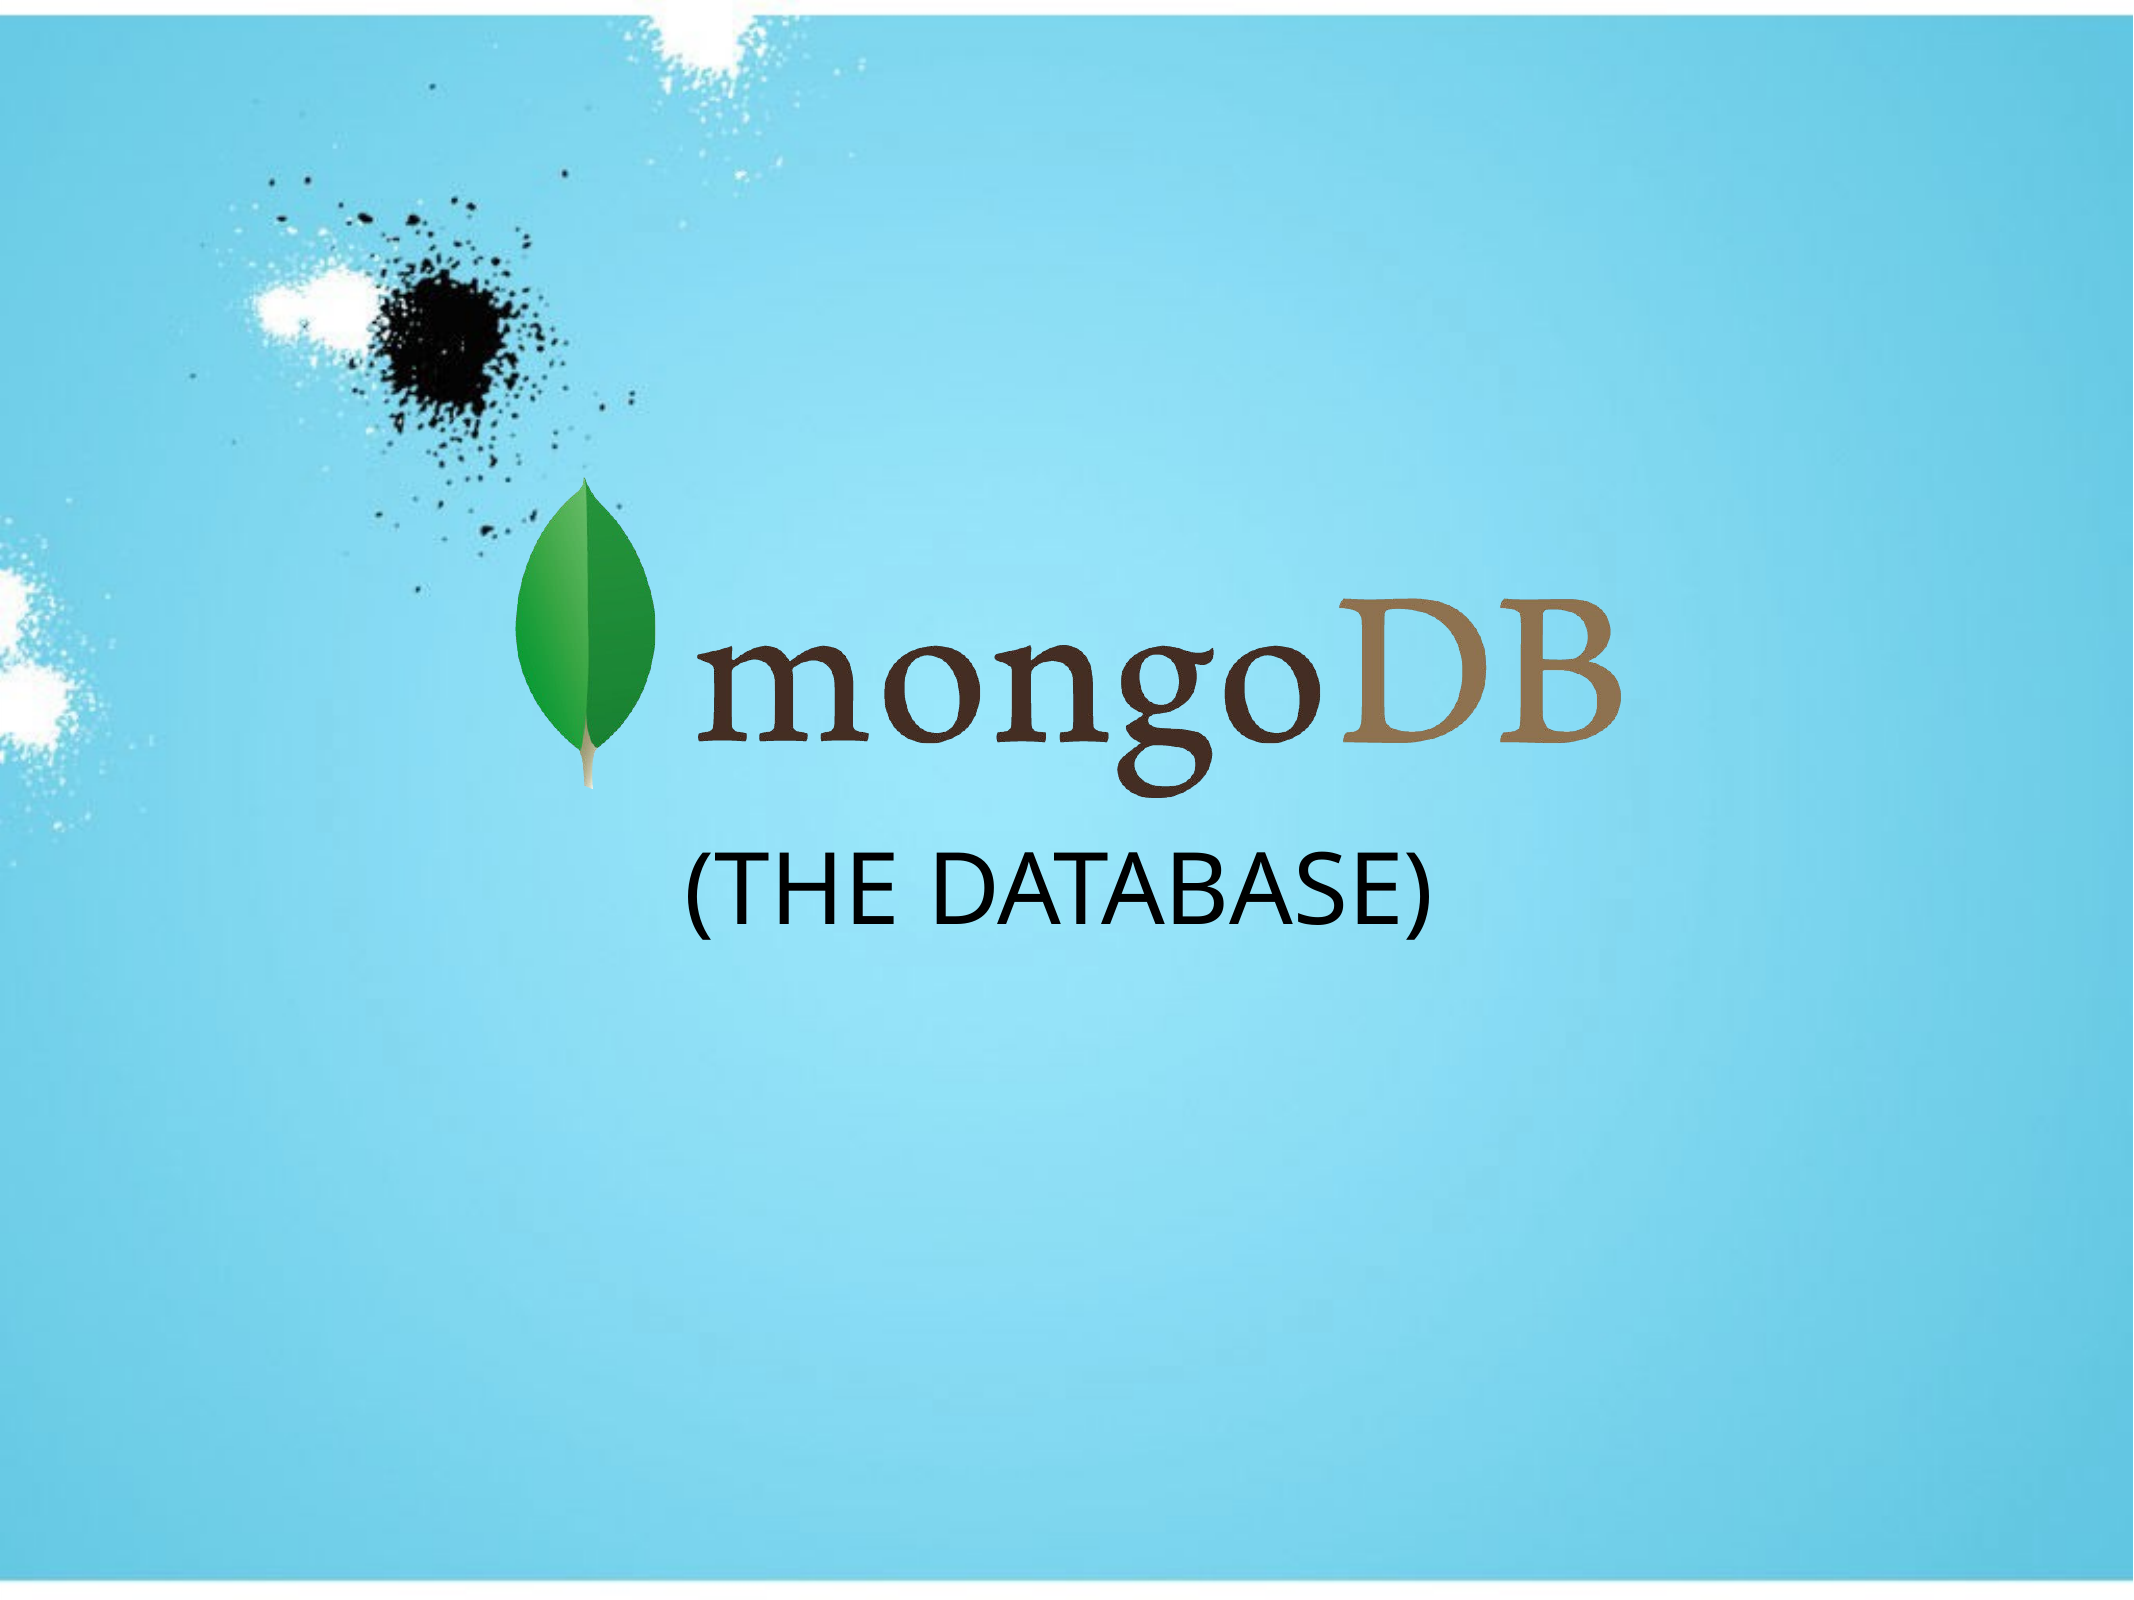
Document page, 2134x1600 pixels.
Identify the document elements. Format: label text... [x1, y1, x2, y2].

text_box (THE DATABASE) [682, 836, 1450, 945]
text_box [0, 0, 2133, 1600]
text_box [472, 439, 1661, 836]
